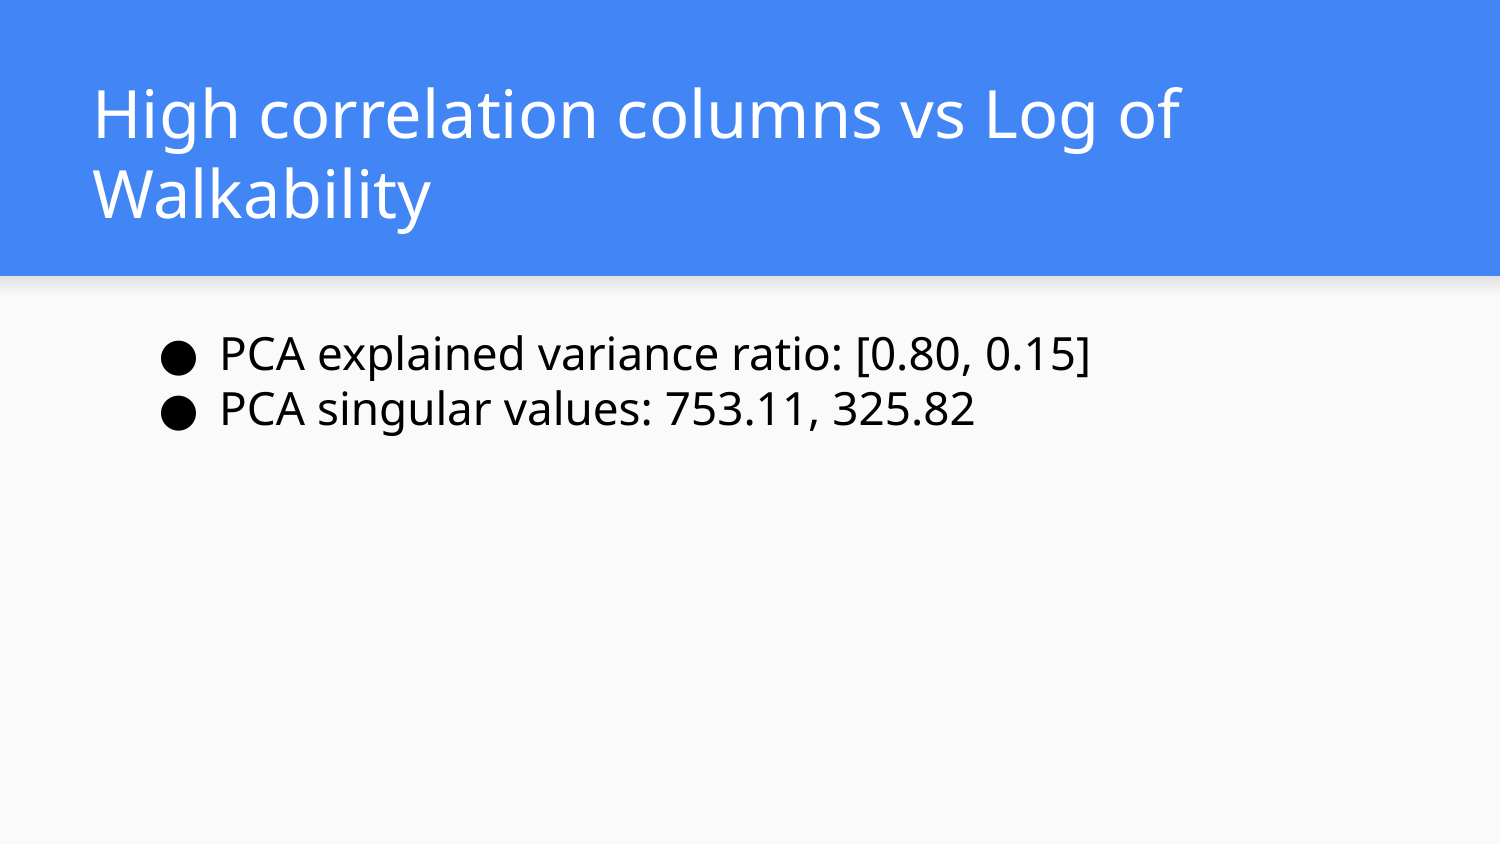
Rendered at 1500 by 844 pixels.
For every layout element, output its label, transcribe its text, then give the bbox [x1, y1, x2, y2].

title High correlation columns vs Log of Walkability [77, 121, 1427, 248]
text_box PCA explained variance ratio: [0.80, 0.15] PCA singular values: 753.11, 325.82 [129, 310, 1279, 505]
